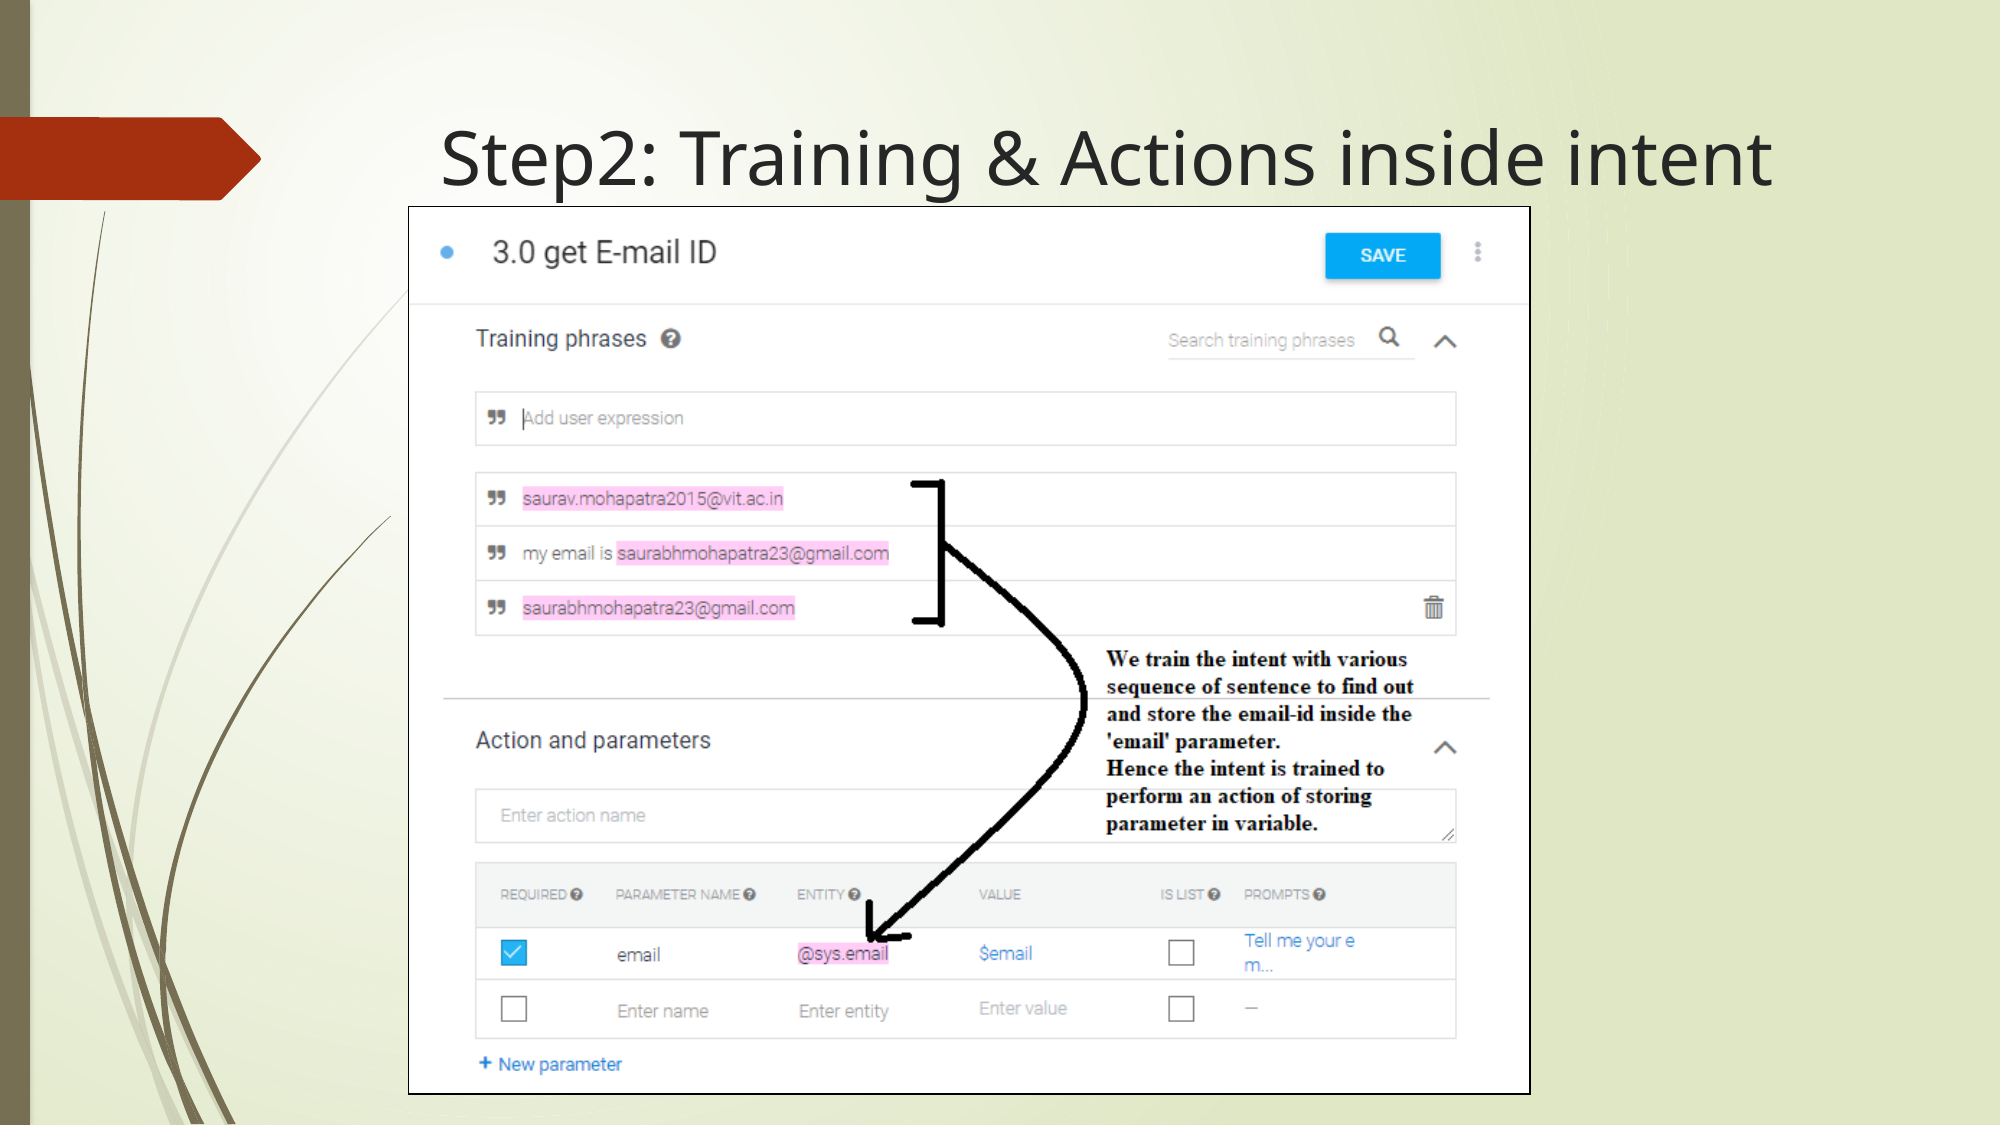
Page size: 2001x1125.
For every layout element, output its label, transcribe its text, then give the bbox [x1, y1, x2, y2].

picture [408, 207, 1530, 1094]
title Step2: Training & Actions inside intent [425, 102, 1888, 313]
